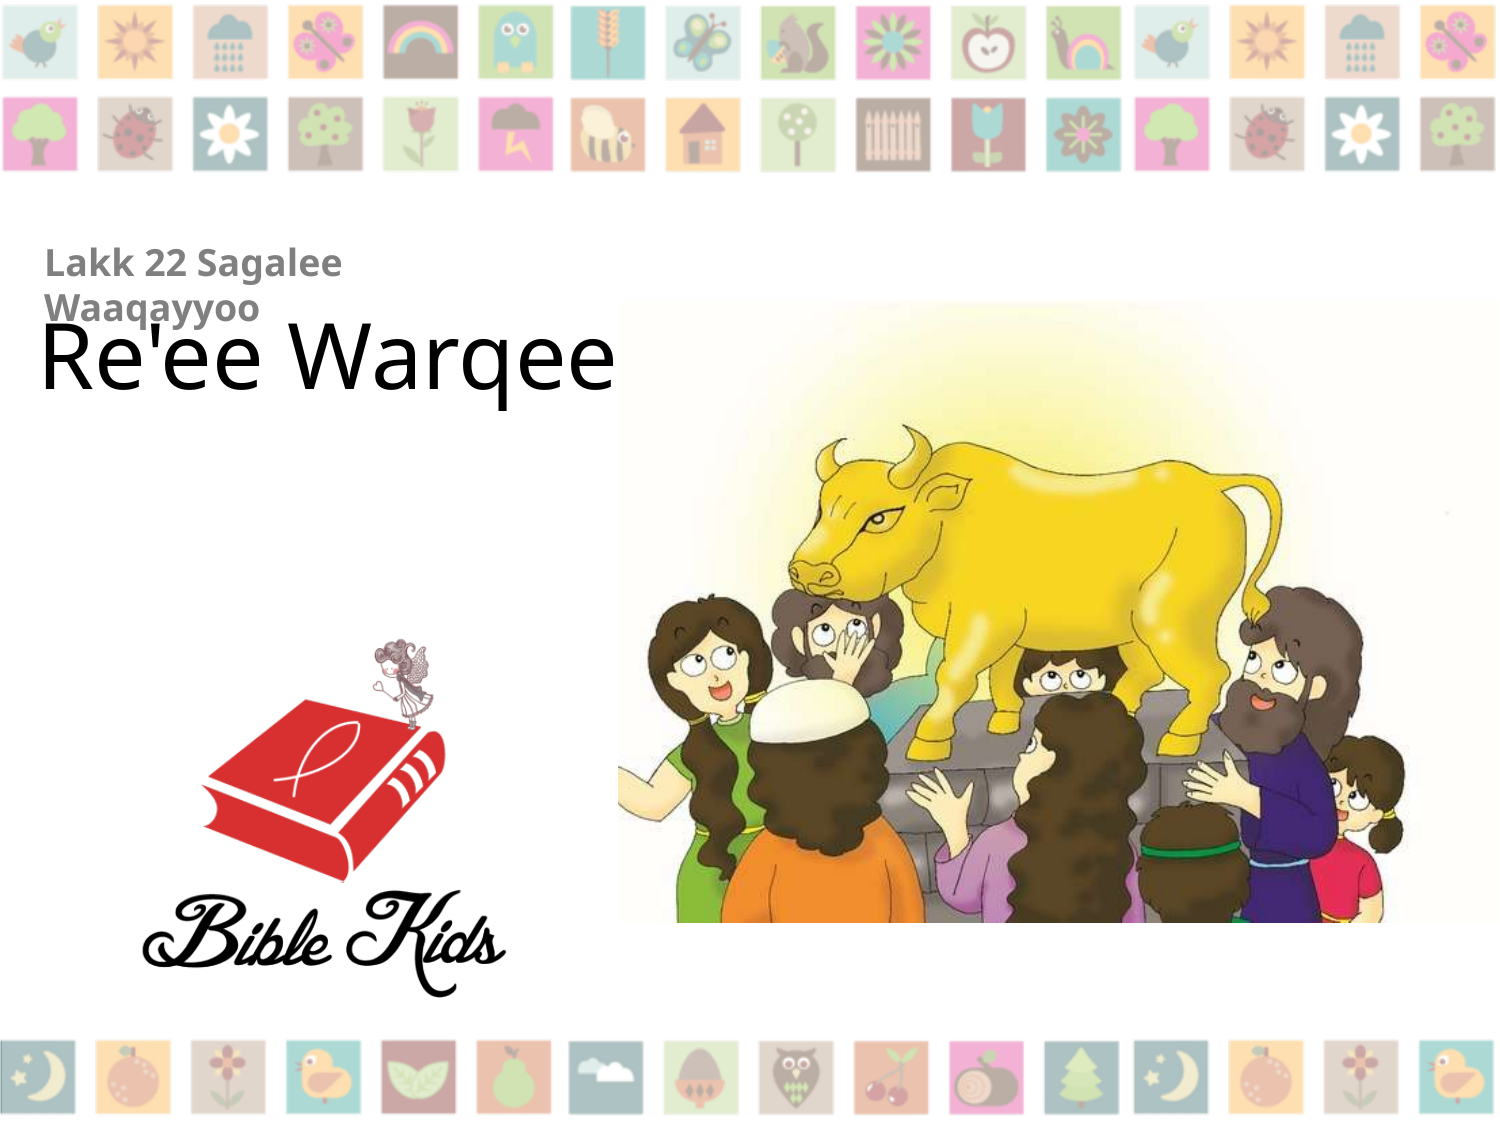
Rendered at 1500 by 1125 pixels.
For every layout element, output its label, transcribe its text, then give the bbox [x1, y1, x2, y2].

picture [117, 600, 544, 1027]
picture [618, 300, 1500, 923]
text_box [0, 3, 1500, 181]
text_box Lakk 22 Sagalee Waaqayyoo [29, 231, 543, 290]
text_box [0, 1028, 1500, 1118]
text_box Re'ee Warqee [5, 290, 651, 416]
